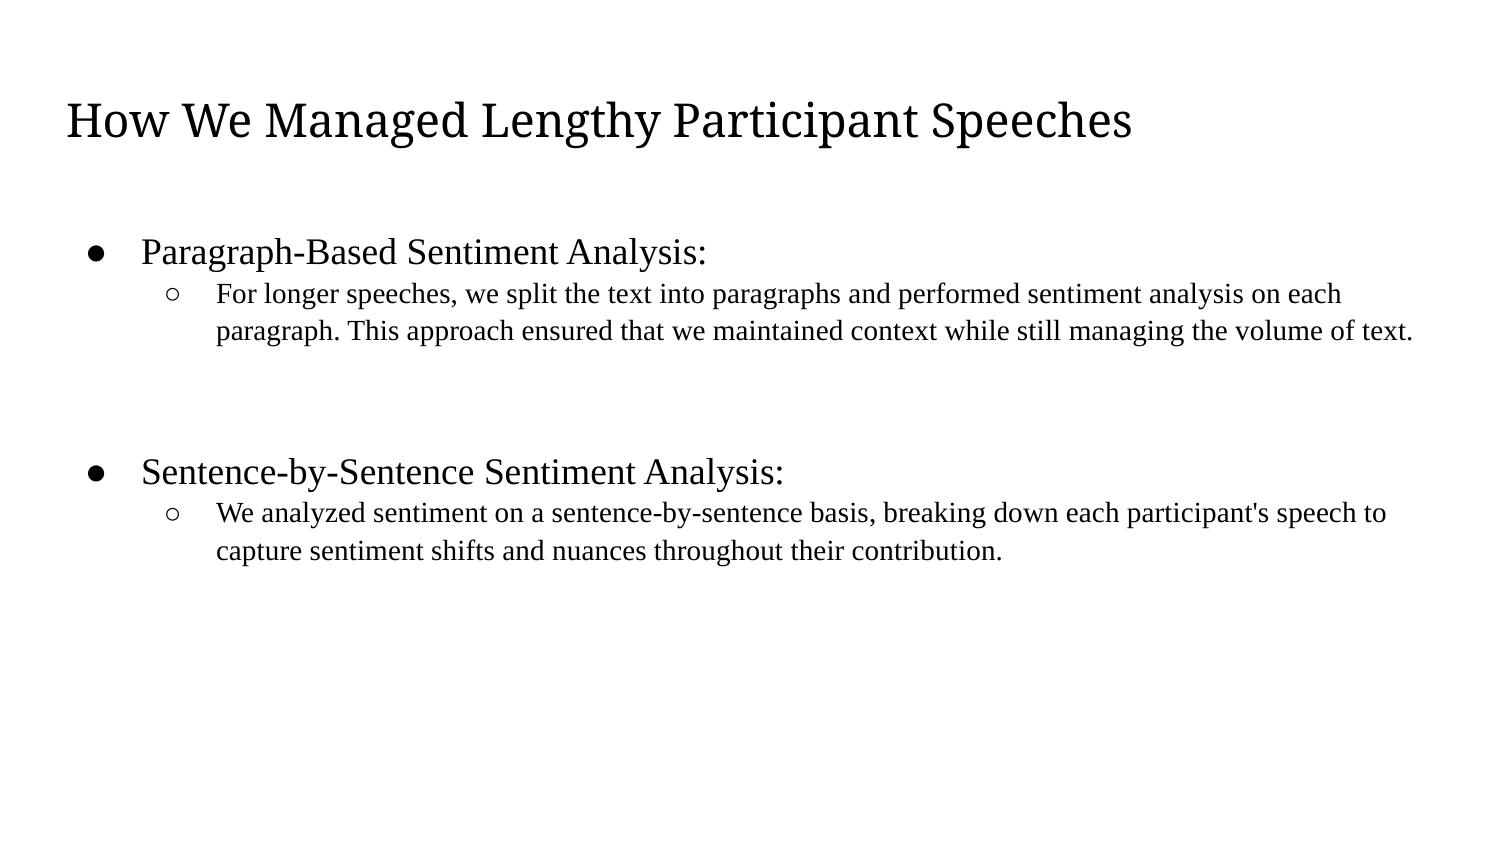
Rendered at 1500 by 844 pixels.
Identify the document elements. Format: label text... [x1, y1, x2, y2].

title How We Managed Lengthy Participant Speeches [51, 72, 1449, 167]
list Paragraph-Based Sentiment Analysis: For longer speeches, we split the text into paragraphs and performed sentiment analysis on each paragraph. This approach ensured that we maintained context while still managing the volume of text. Sentence-by-Sentence Sentiment Analysis: We analyzed sentiment on a sentence-by-sentence basis, breaking down each participant's speech to capture sentiment shifts and nuances throughout their contribution. [51, 210, 1449, 771]
